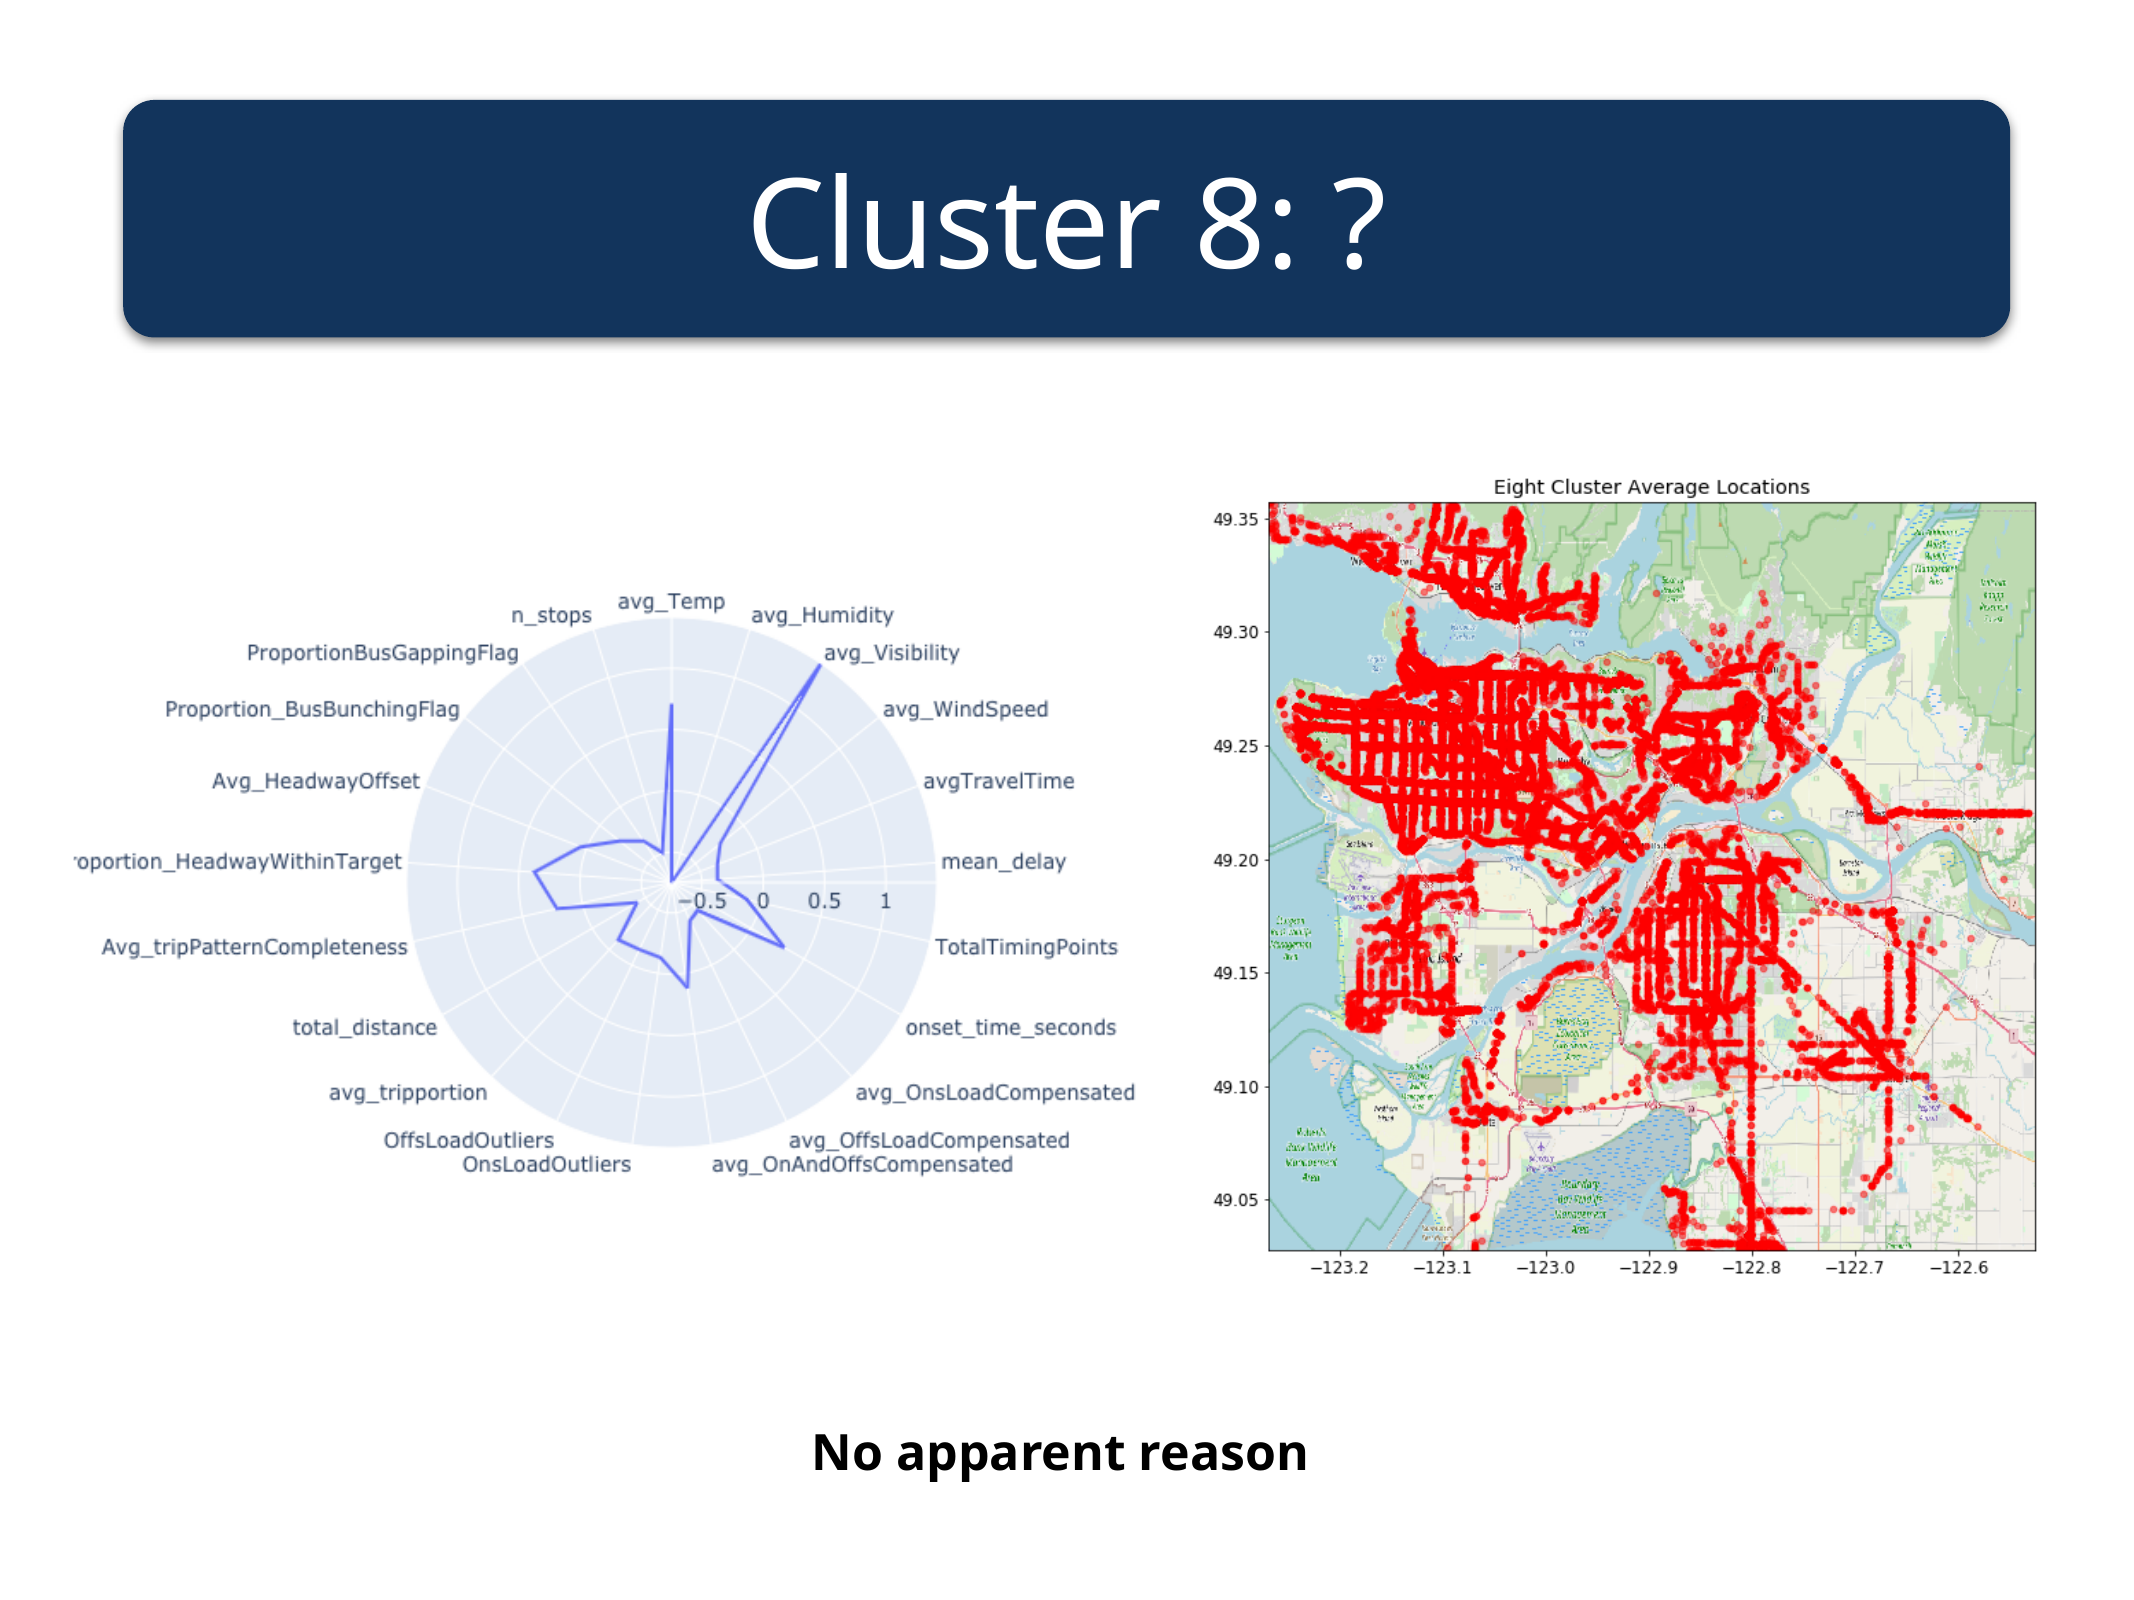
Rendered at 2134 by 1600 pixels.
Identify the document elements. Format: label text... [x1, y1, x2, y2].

text_box No apparent reason [803, 1411, 1331, 1489]
picture [73, 515, 1155, 1285]
text_box Cluster 8: ? [123, 99, 2011, 338]
picture [1167, 469, 2059, 1331]
